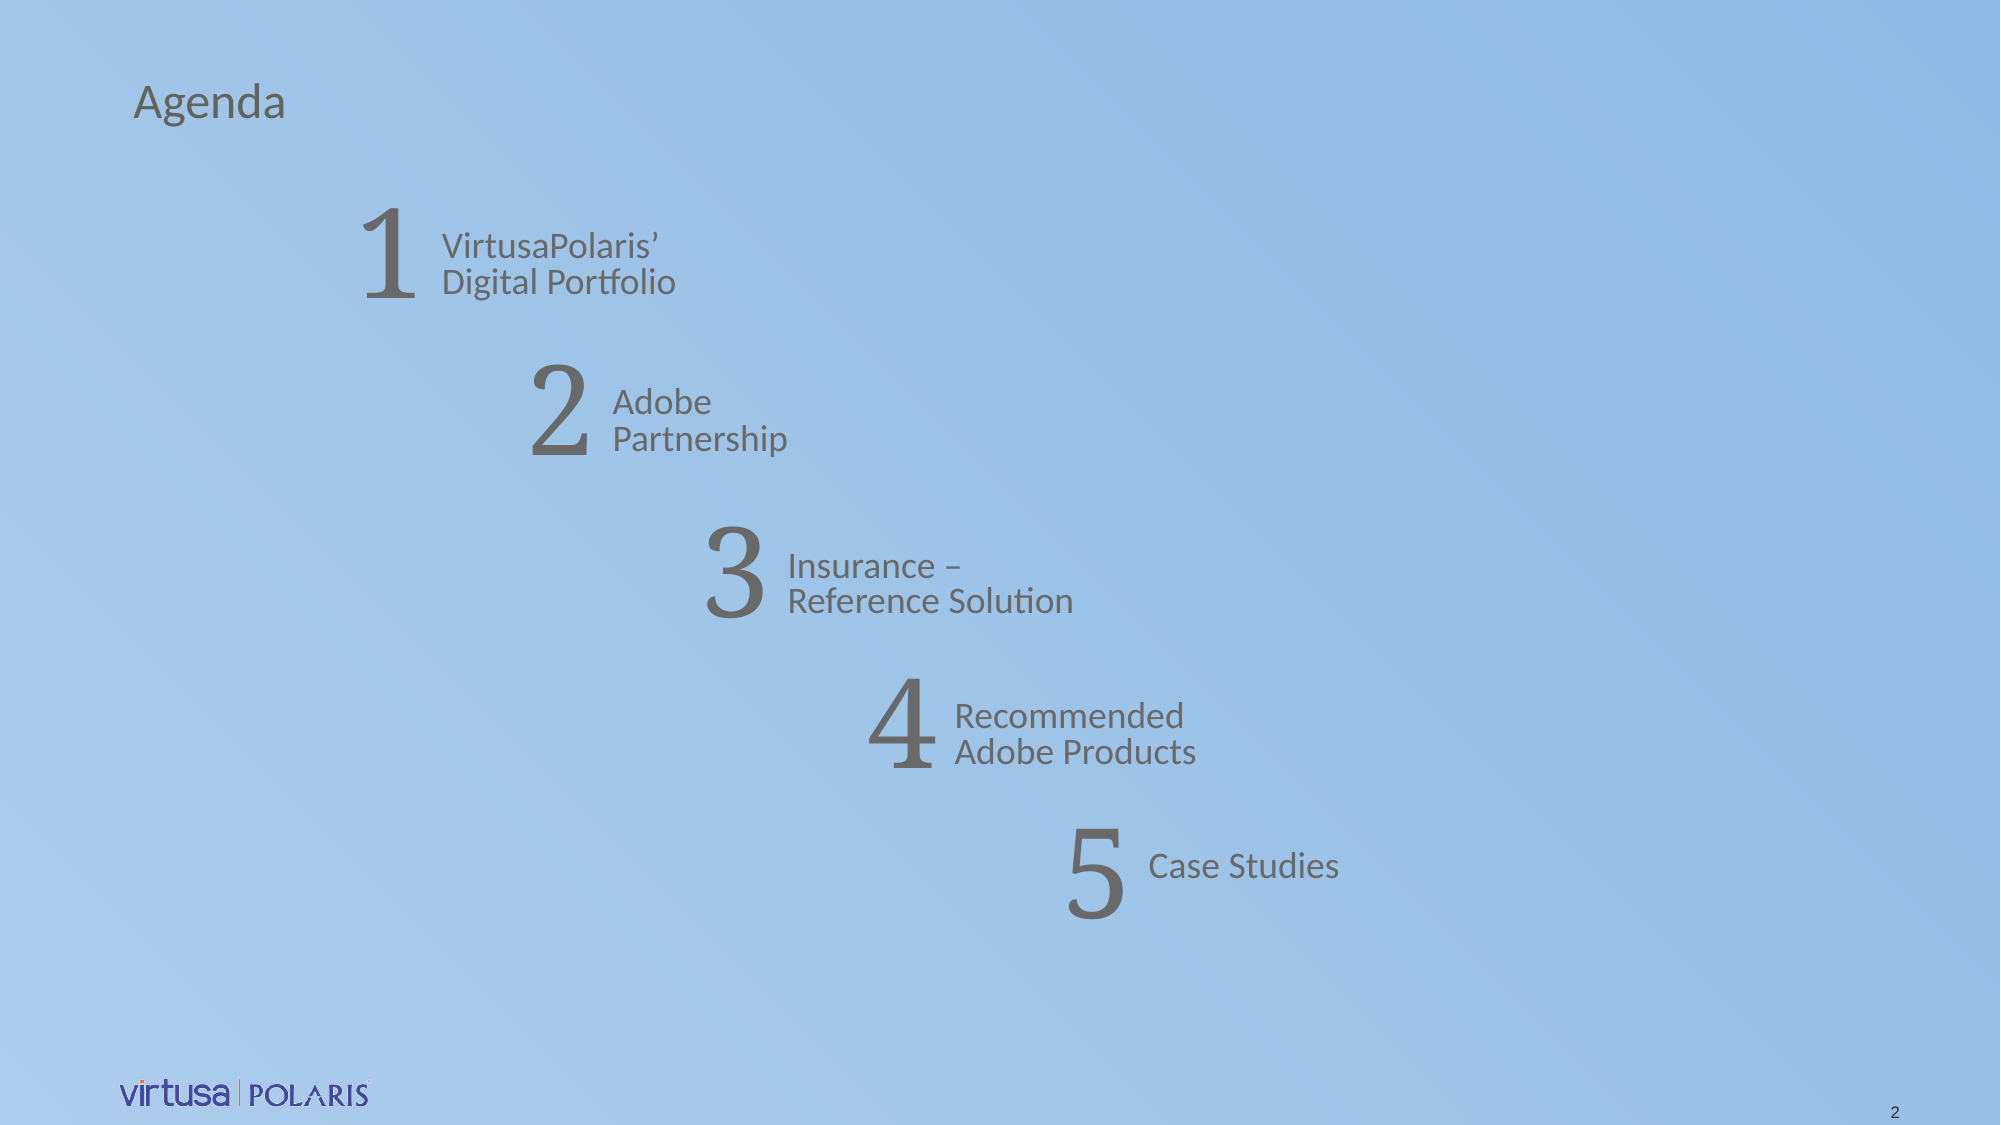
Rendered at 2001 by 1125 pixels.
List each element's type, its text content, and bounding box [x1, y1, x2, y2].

title Agenda [133, 75, 1817, 162]
list 3 [570, 524, 771, 643]
list Adobe Partnership [612, 386, 871, 537]
list 4 [737, 675, 938, 794]
list 1 [225, 205, 426, 324]
list Insurance – Reference Solution [787, 549, 1100, 700]
list Case Studies [1148, 849, 1499, 1000]
list 5 [932, 825, 1132, 944]
list Recommended Adobe Products [954, 699, 1262, 850]
list 2 [395, 361, 596, 480]
list VirtusaPolaris’ Digital Portfolio [441, 230, 700, 380]
picture [99, 1062, 388, 1125]
